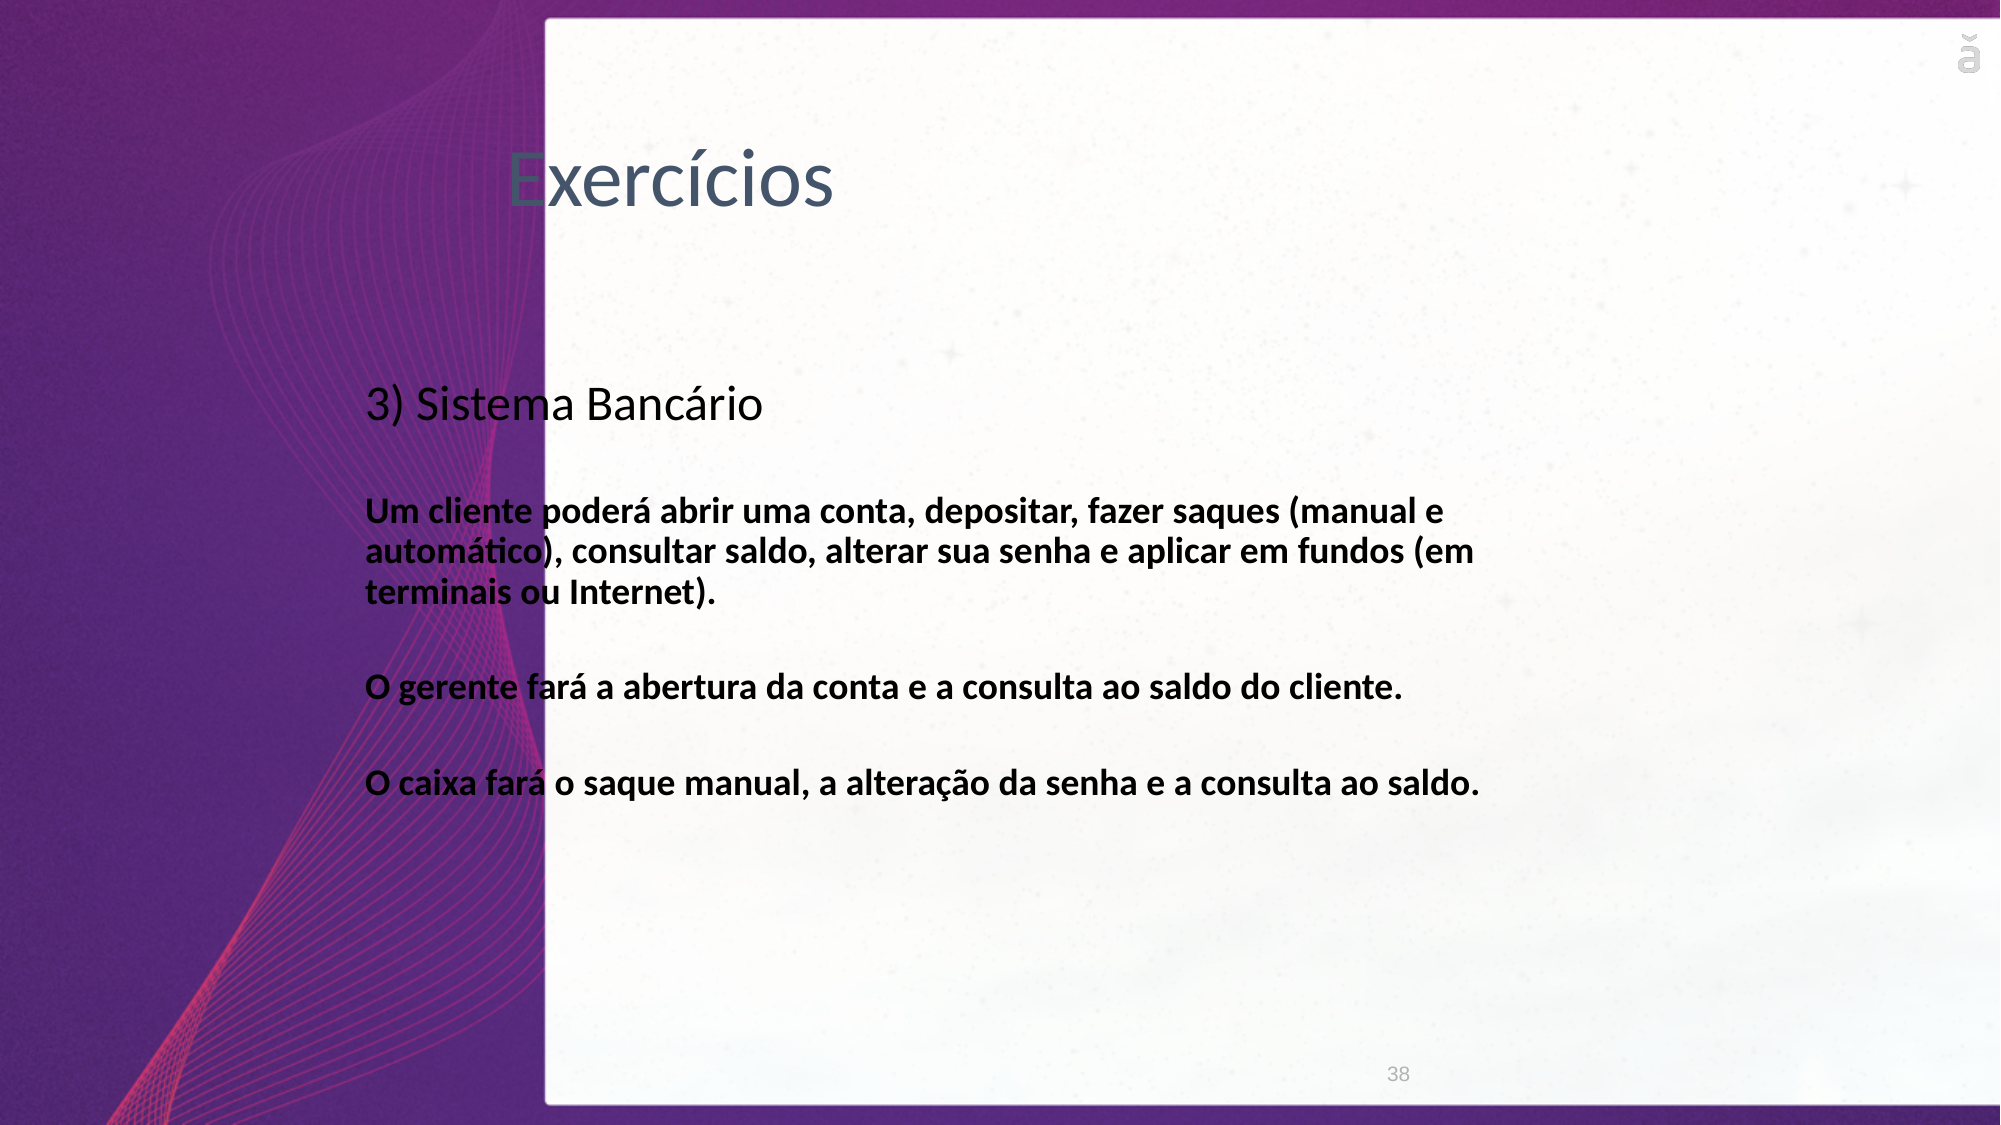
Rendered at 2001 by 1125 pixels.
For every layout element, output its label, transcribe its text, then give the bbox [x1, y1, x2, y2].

slide_number 38 [1074, 1043, 1425, 1104]
text_box Exercícios [492, 78, 1739, 268]
picture [0, 0, 2000, 1125]
text_box 3) Sistema Bancário Um cliente poderá abrir uma conta, depositar, fazer saques (manual e automático), consultar saldo, alterar sua senha e aplicar em fundos (em terminais ou Internet). O gerente fará a abertura da conta e a consulta ao saldo do cliente. O caixa fará o saque manual, a alteração da senha e a consulta ao saldo. [350, 302, 1625, 918]
